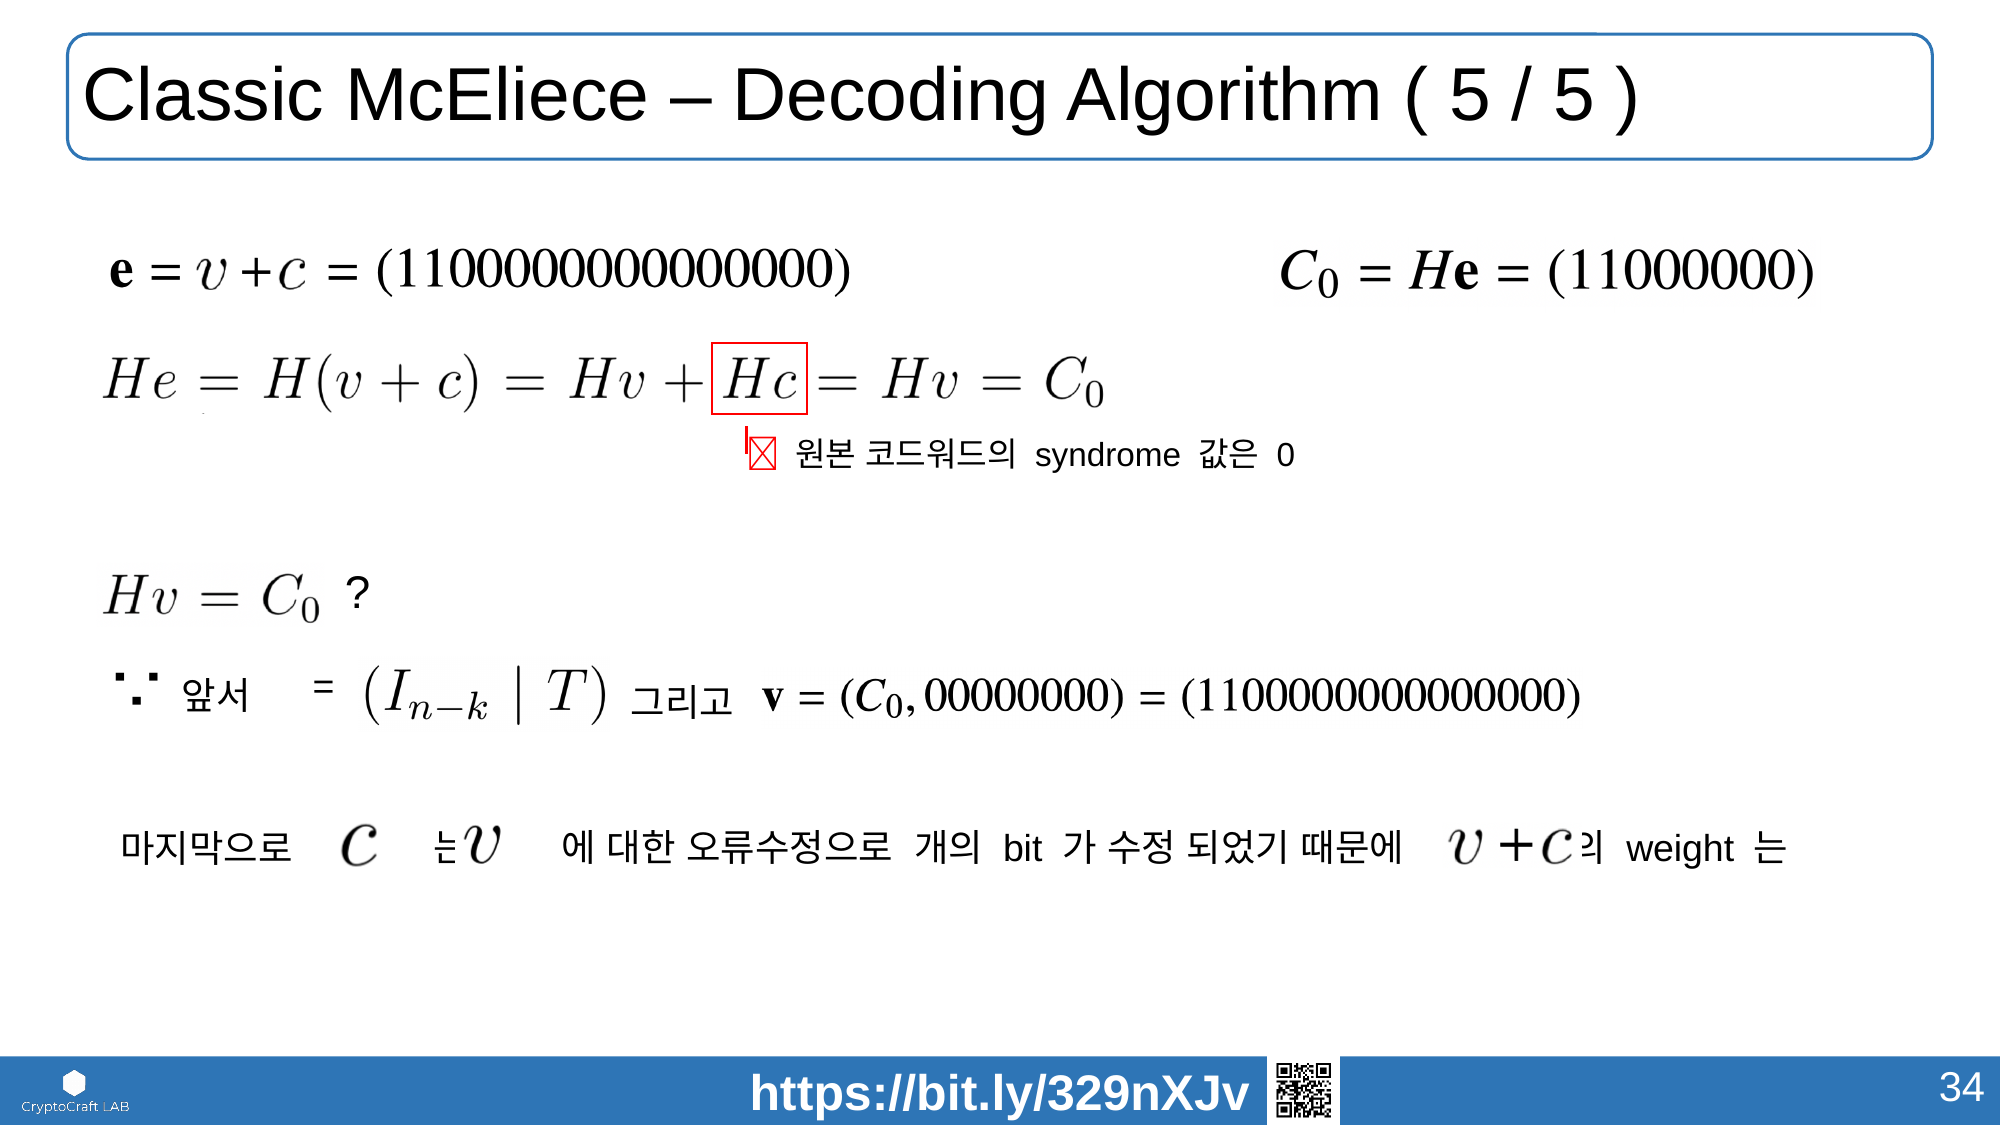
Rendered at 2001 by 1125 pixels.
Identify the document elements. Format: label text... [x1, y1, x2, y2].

picture [331, 812, 386, 874]
picture [761, 667, 1583, 729]
text_box 앞서 [167, 664, 277, 724]
picture [455, 816, 513, 872]
picture [358, 656, 610, 733]
picture [1442, 822, 1582, 868]
text_box 마지막으로 [105, 817, 319, 878]
picture [1267, 1054, 1340, 1125]
picture [13, 1061, 138, 1123]
picture [96, 562, 327, 627]
picture [91, 342, 1109, 415]
picture [1271, 237, 1821, 313]
text_box  원본 코드워드의 syndrome 값은 0 [731, 425, 1311, 481]
text_box ? [330, 555, 410, 626]
picture [109, 237, 854, 304]
title Classic McEliece – Decoding Algorithm ( 5 / 5 ) [67, 34, 1933, 160]
text_box 그리고 [615, 671, 760, 732]
